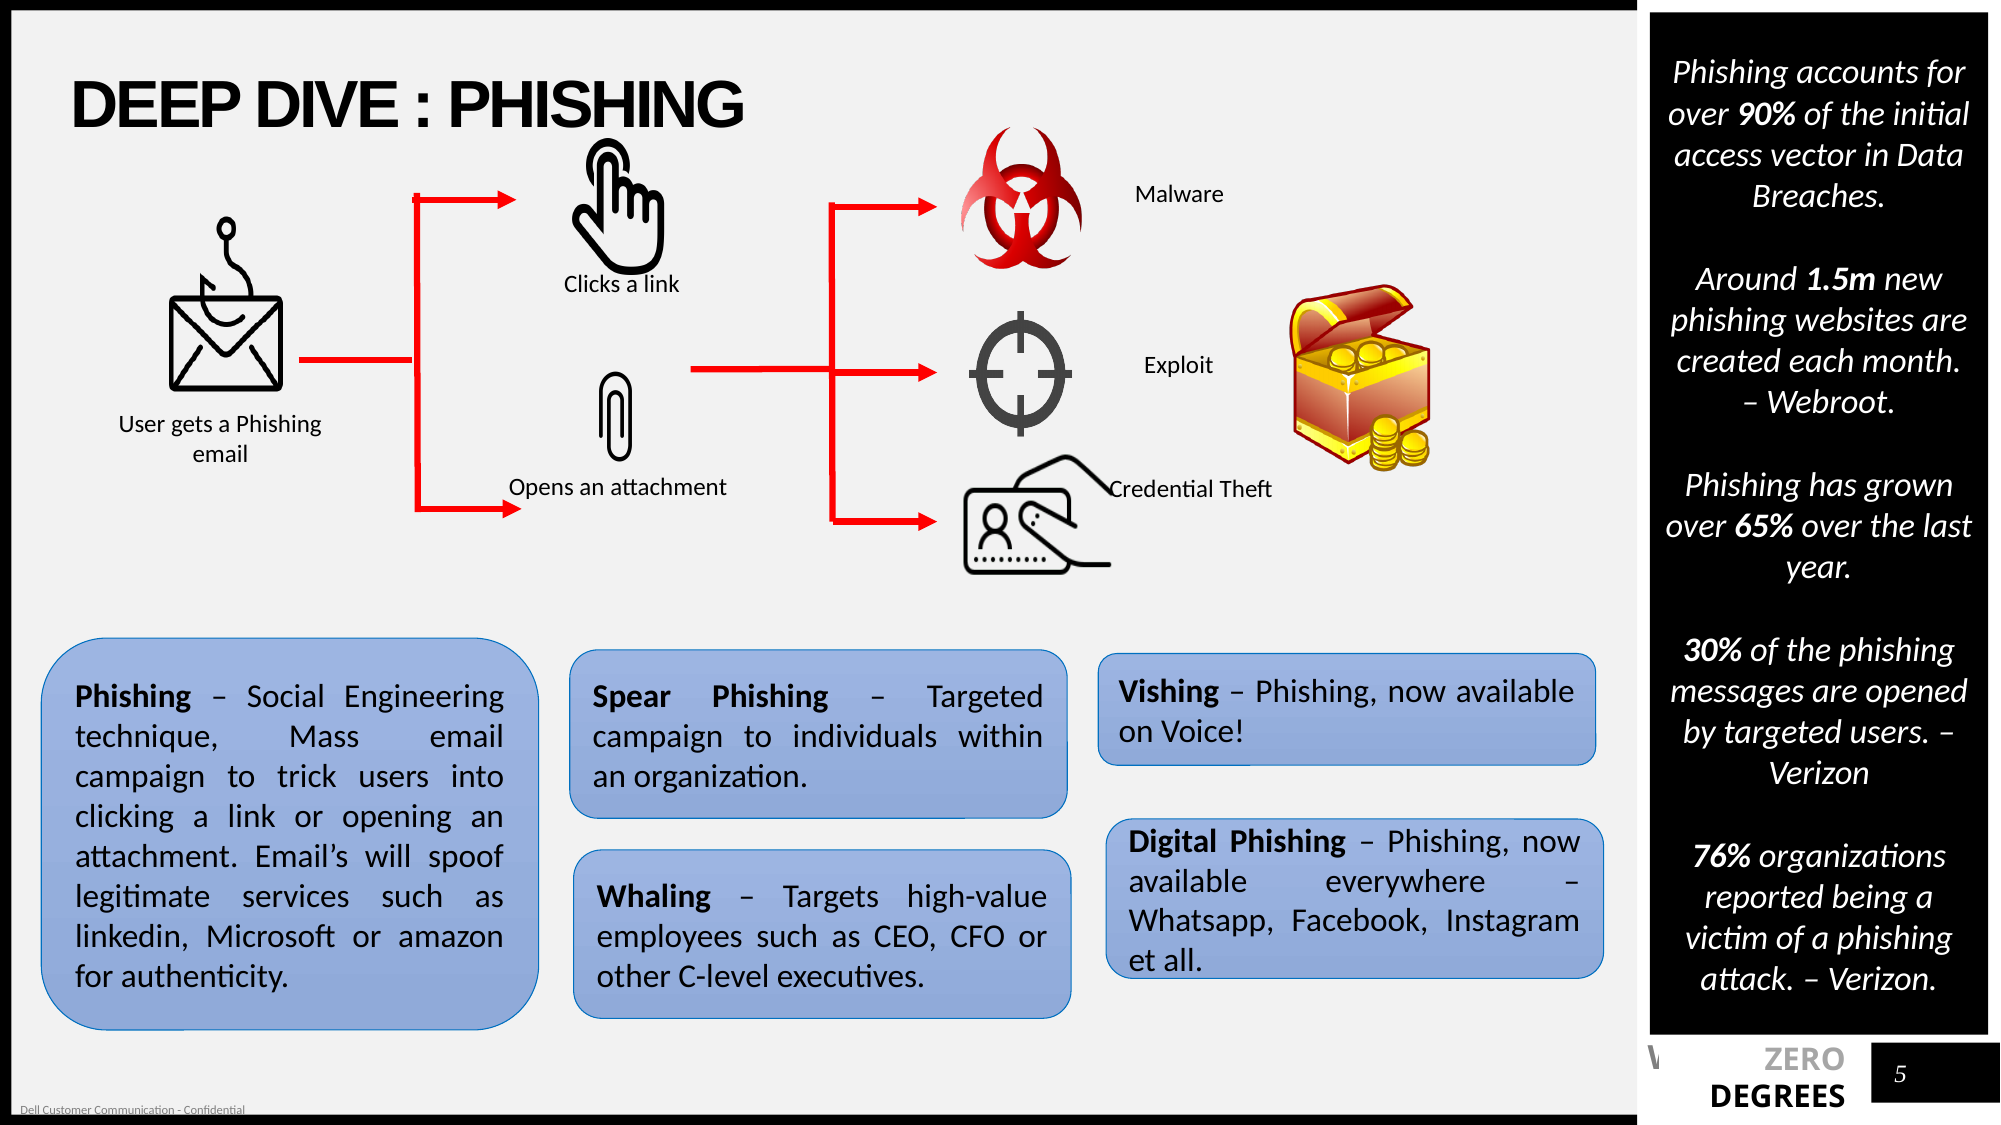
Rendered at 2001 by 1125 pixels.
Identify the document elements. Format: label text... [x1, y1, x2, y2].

text_box Digital Phishing – Phishing, now available everywhere – Whatsapp, Facebook, Instagram et all. [1105, 818, 1605, 979]
text_box Phishing – Social Engineering technique, Mass email campaign to trick users into clicking a link or opening an attachment. Email’s will spoof legitimate services such as linkedin, Microsoft or amazon for authenticity. [40, 637, 540, 1031]
text_box Phishing accounts for over 90% of the initial access vector in Data Breaches. Around 1.5m new phishing websites are created each month. – Webroot. Phishing has grown over 65% over the last year. 30% of the phishing messages are opened by targeted users. – Verizon 76% organizations reported being a victim of a phishing attack. – Verizon. [1649, 11, 1989, 1036]
text_box ZERO DEGREES [1658, 1037, 1862, 1115]
title Deep dive : Phishing [70, 70, 1580, 142]
slide_number 5 [1877, 1050, 1924, 1096]
text_box Vishing – Phishing, now available on Voice! [1097, 652, 1597, 766]
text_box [94, 124, 1450, 616]
text_box Whaling – Targets high-value employees such as CEO, CFO or other C-level executives. [573, 849, 1072, 1019]
text_box Spear Phishing – Targeted campaign to individuals within an organization. [569, 649, 1068, 819]
